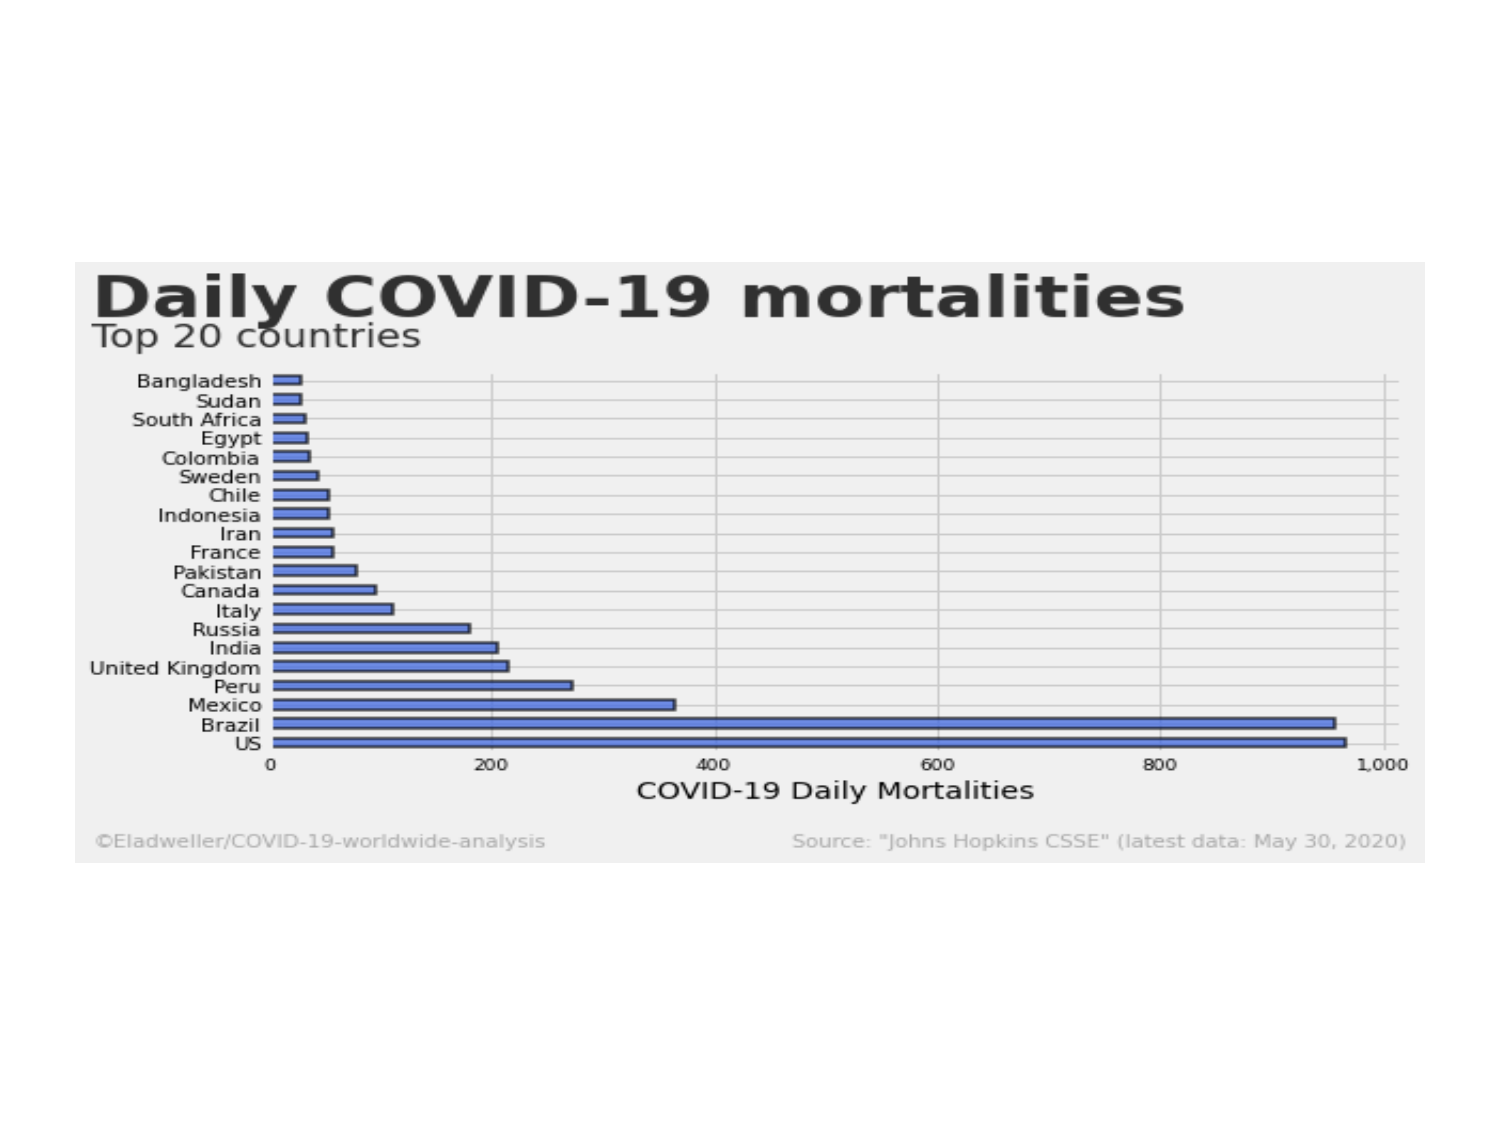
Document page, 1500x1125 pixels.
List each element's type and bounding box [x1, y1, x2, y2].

picture [74, 262, 1426, 863]
